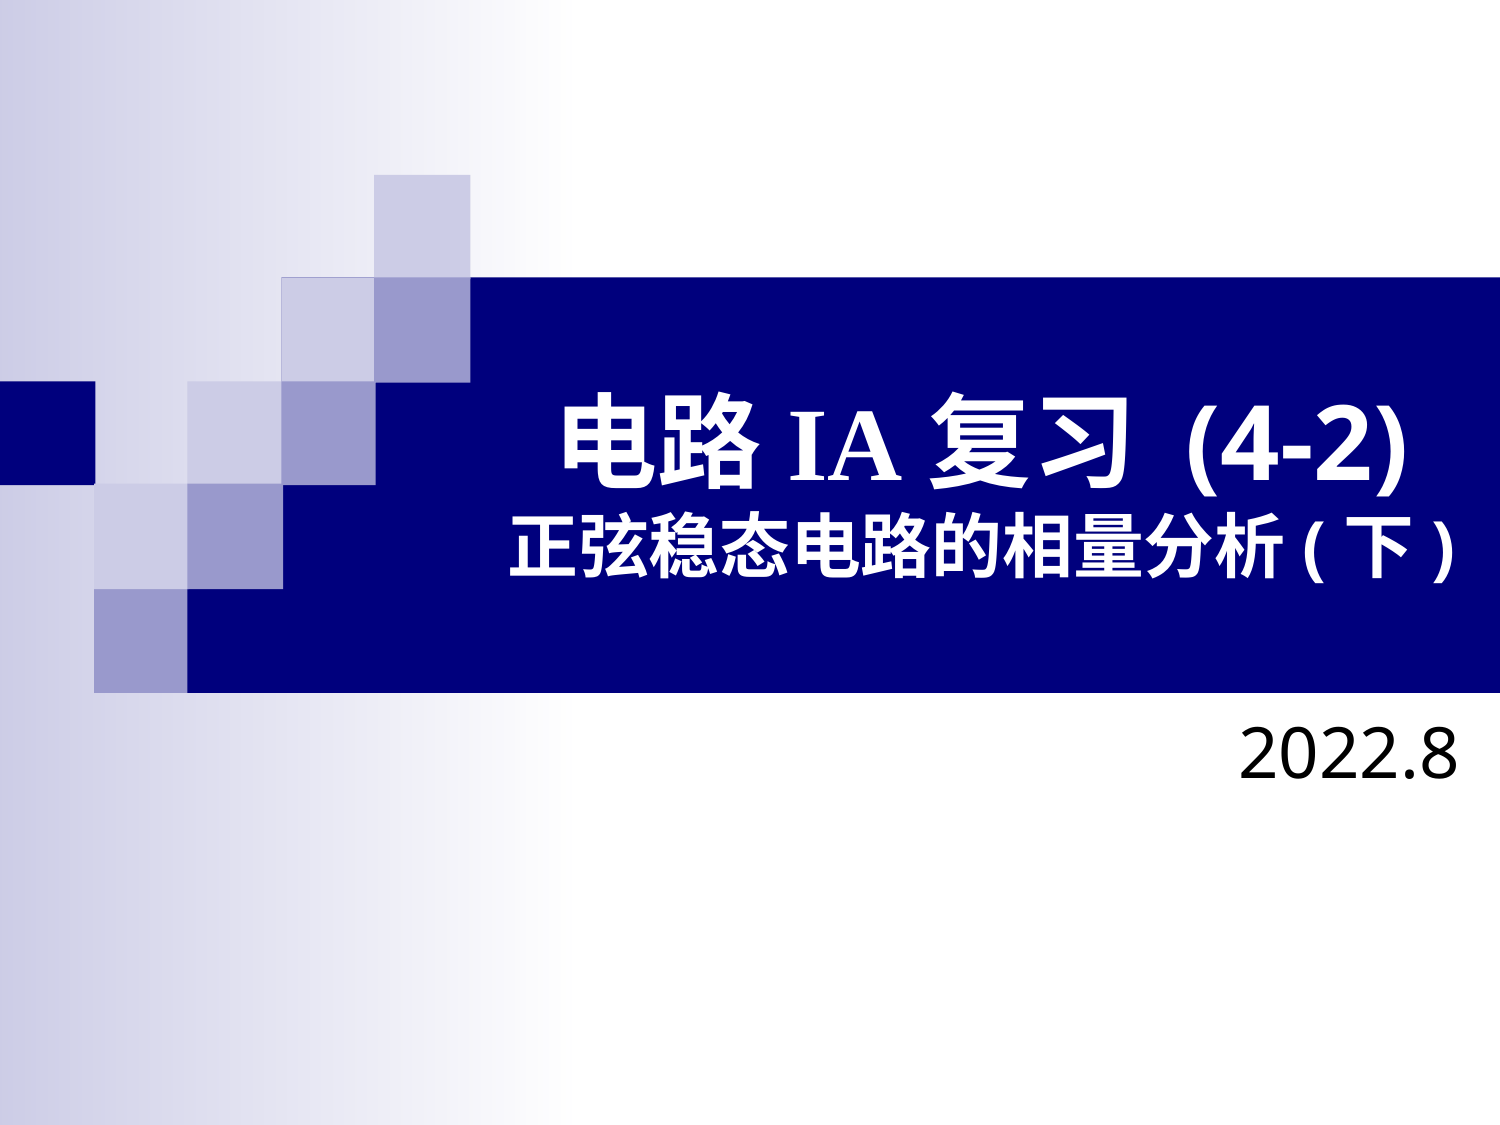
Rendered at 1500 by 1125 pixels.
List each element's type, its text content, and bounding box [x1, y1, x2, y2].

subtitle 2022.8 [487, 699, 1475, 988]
title 电路IA复习 (4-2) 正弦稳态电路的相量分析(下) [487, 299, 1475, 663]
